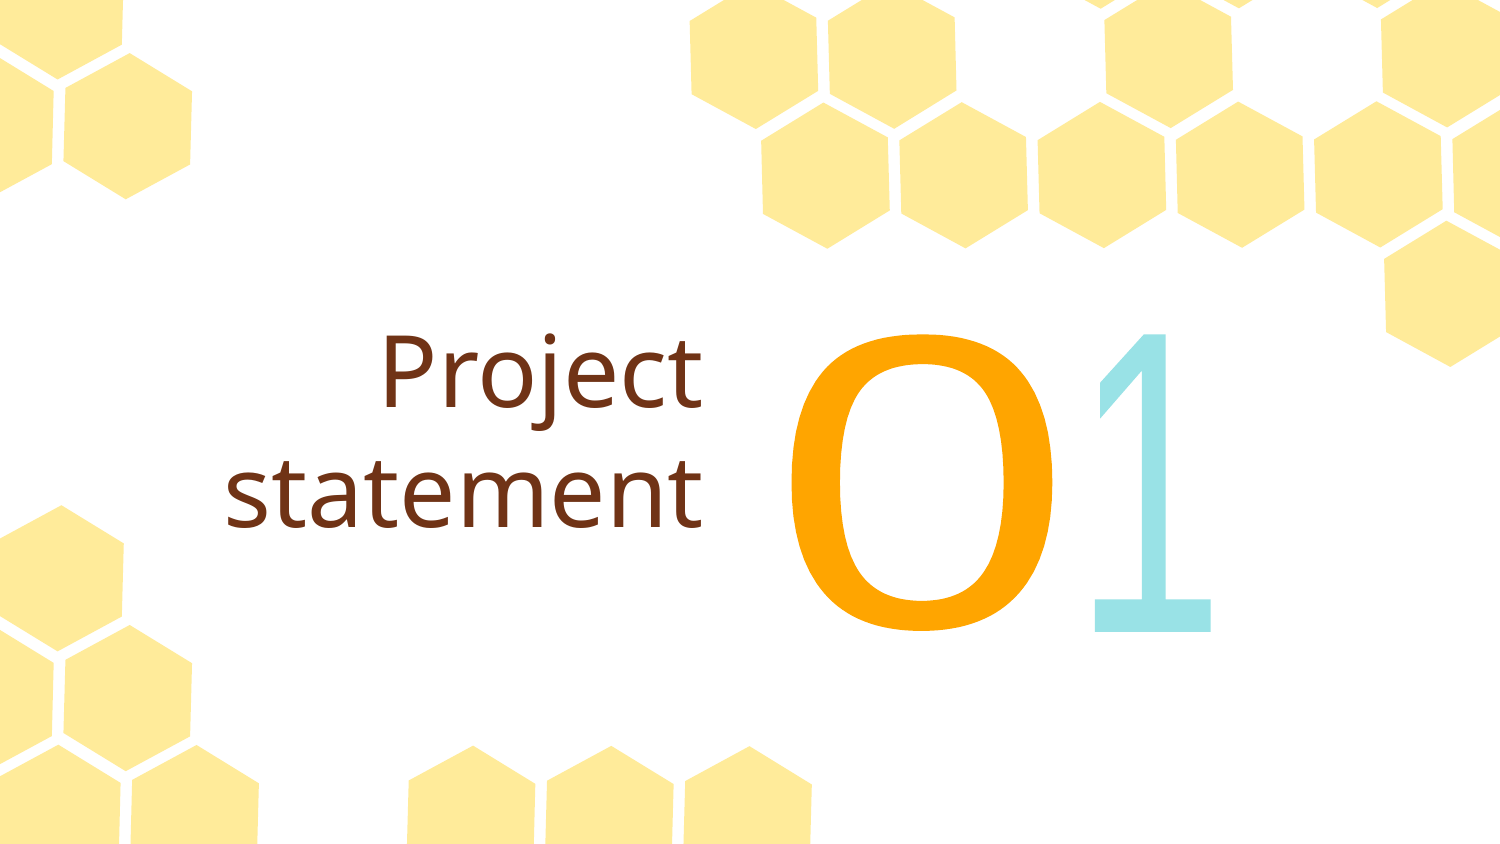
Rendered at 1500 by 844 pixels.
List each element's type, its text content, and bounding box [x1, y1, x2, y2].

title Project statement [159, 246, 720, 563]
